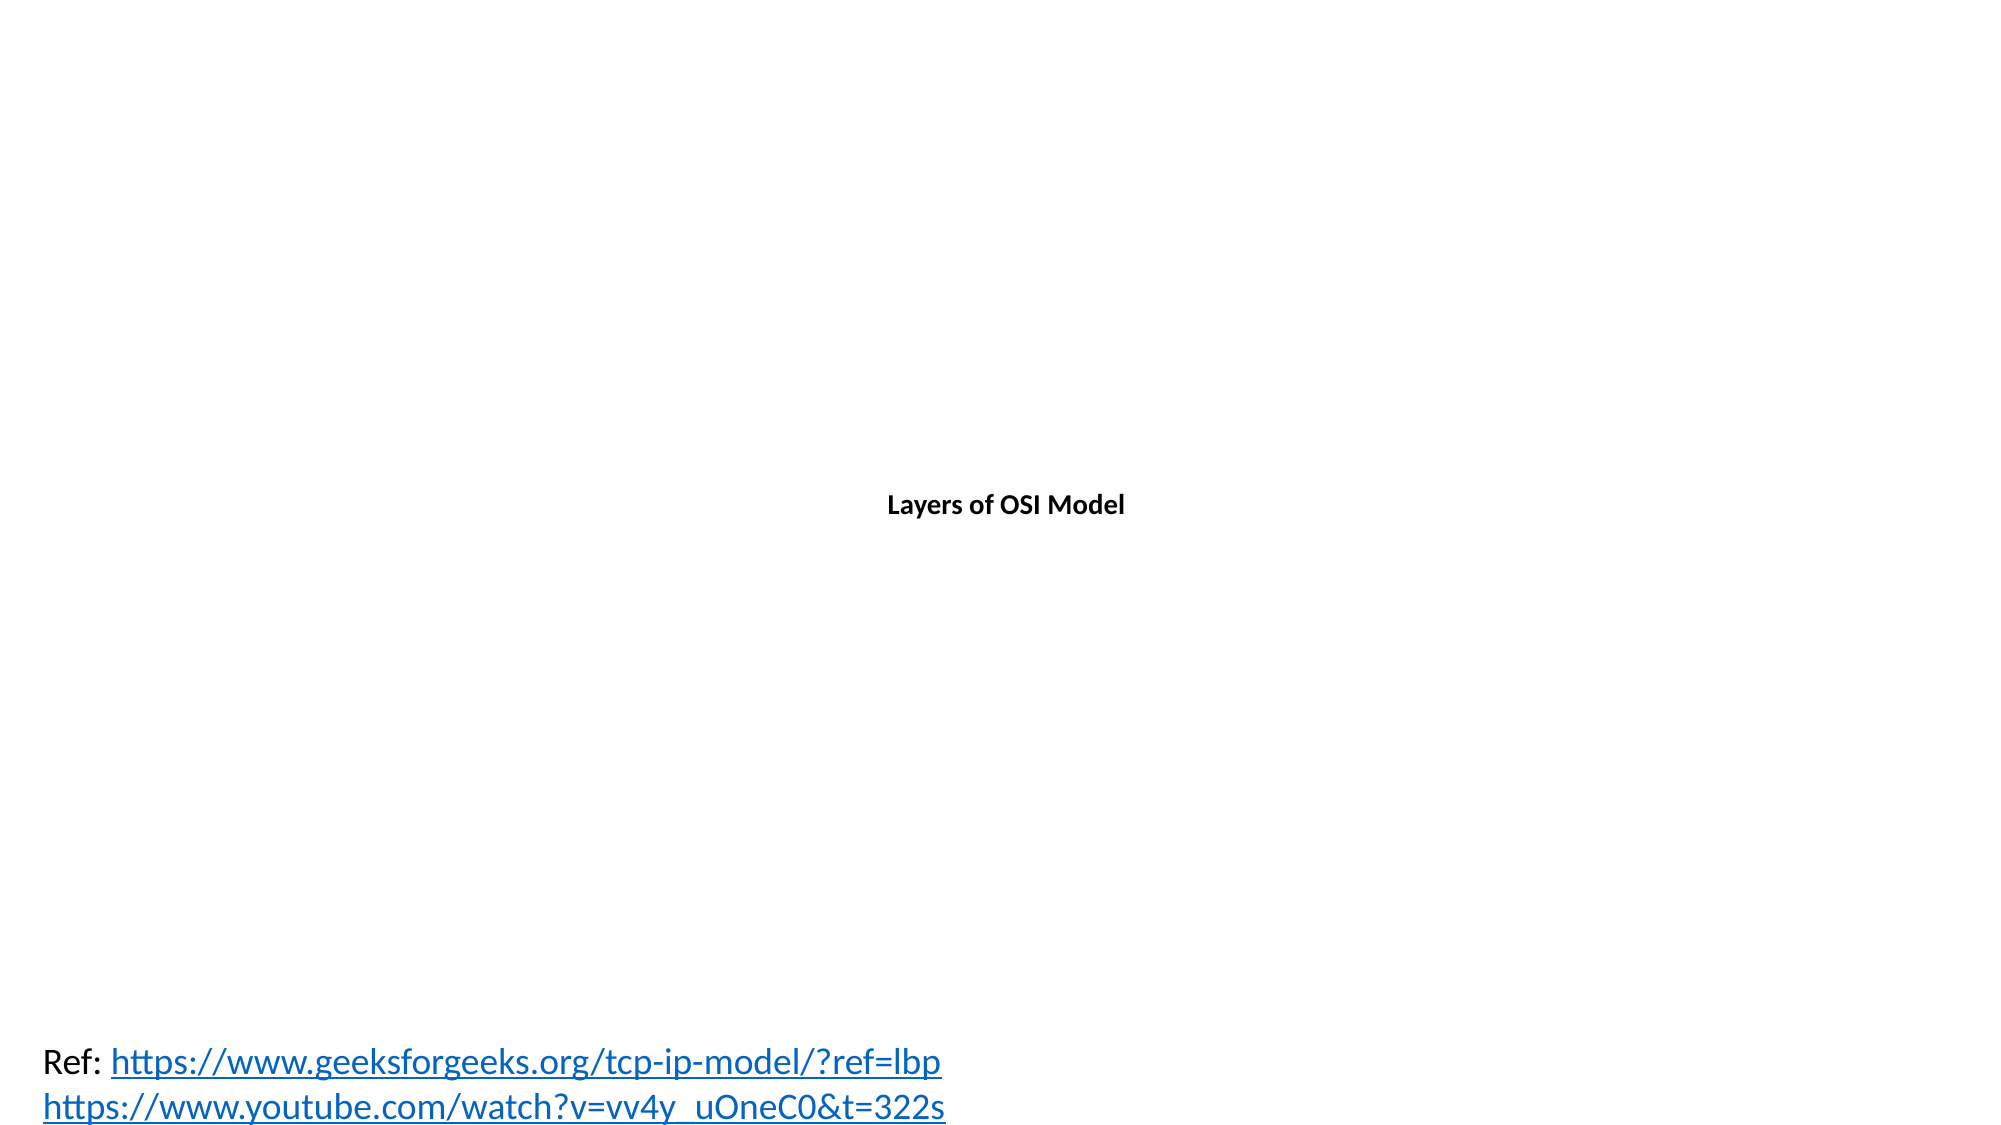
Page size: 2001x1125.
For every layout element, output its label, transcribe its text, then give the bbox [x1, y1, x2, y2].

title Layers of OSI Model [249, 170, 1750, 563]
text_box Ref: https://www.geeksforgeeks.org/tcp-ip-model/?ref=lbp https://www.youtube.com/watch?v=vv4y_uOneC0&t=322s [27, 1029, 969, 1125]
